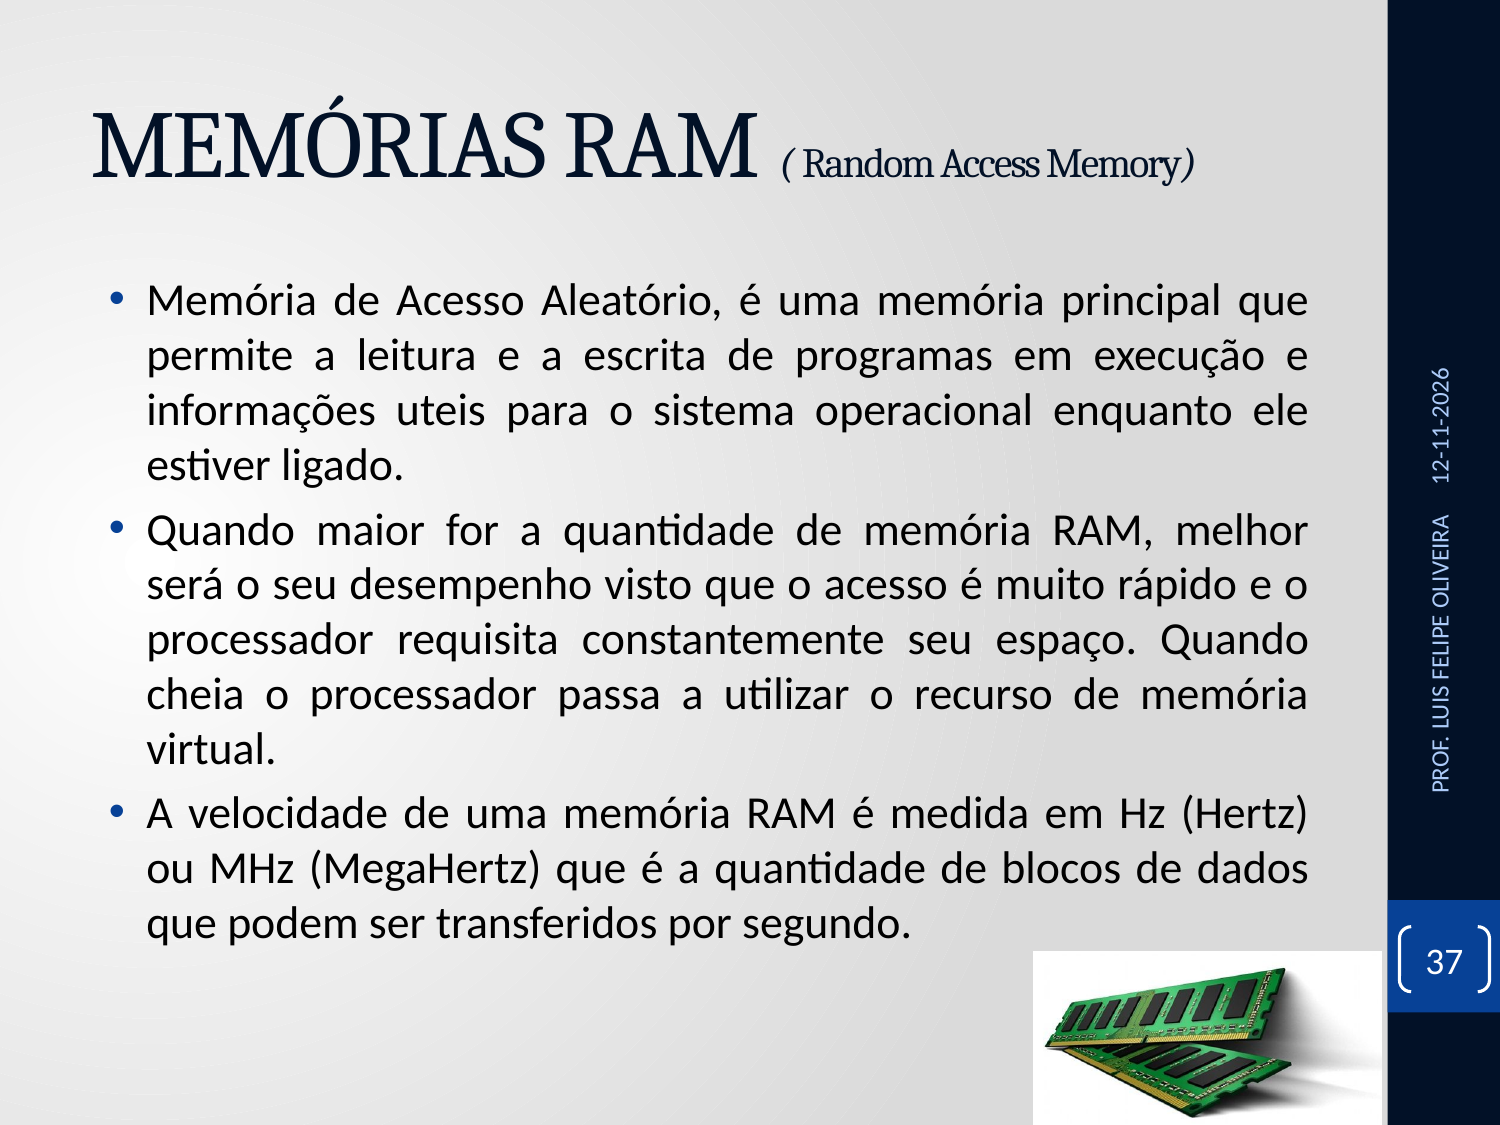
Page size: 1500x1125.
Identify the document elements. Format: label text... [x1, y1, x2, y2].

title MEMÓRIAS RAM ( Random Access Memory) [75, 45, 1325, 233]
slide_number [1408, 100, 1469, 500]
list Memória de Acesso Aleatório, é uma memória principal que permite a leitura e a escrita de programas em execução e informações uteis para o sistema operacional enquanto ele estiver ligado. Quando maior for a quantidade de memória RAM, melhor será o seu desempenho visto que o acesso é muito rápido e o processador requisita constantemente seu espaço. Quando cheia o processador passa a utilizar o recurso de memória virtual. A velocidade de uma memória RAM é medida em Hz (Hertz) ou MHz (MegaHertz) que é a quantidade de blocos de dados que podem ser transferidos por segundo. [75, 262, 1325, 1050]
slide_number 37 [1397, 925, 1492, 994]
picture [1032, 951, 1383, 1125]
footer PROF. LUIS FELIPE OLIVEIRA [1408, 500, 1469, 889]
